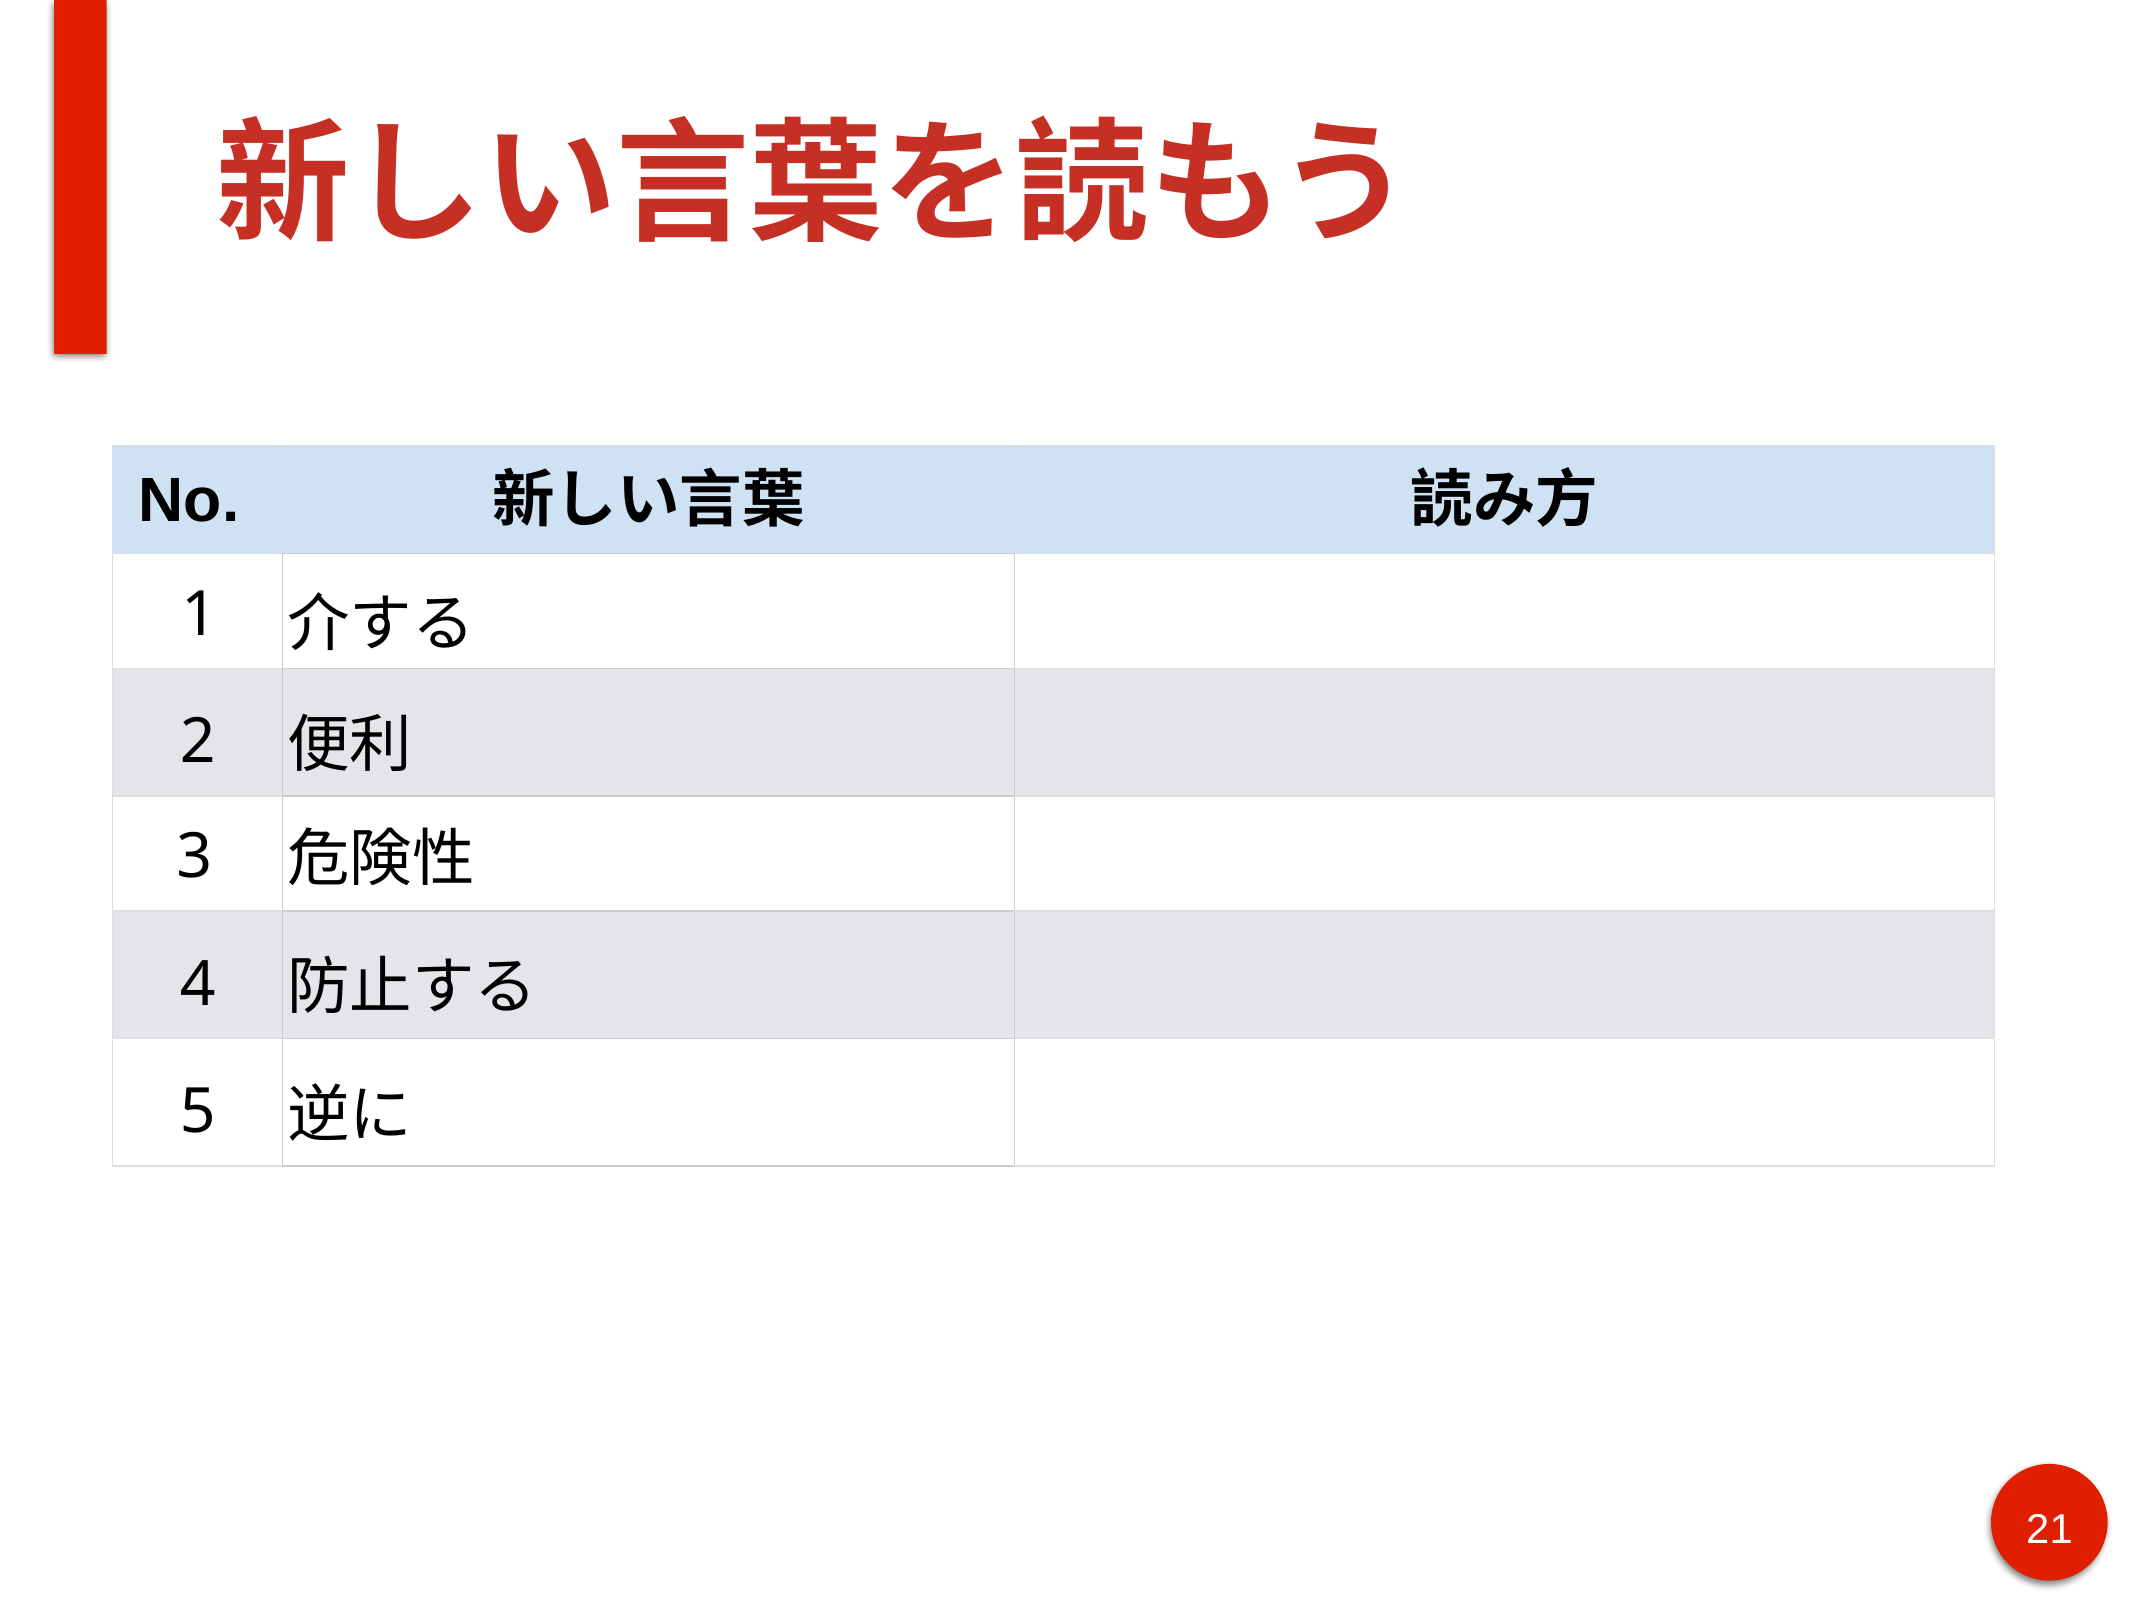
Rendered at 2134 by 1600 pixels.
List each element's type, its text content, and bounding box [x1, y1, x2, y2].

table_cell 危険性 [283, 797, 1014, 910]
table_cell 1 [113, 554, 282, 668]
table_cell 介する [283, 554, 1014, 668]
table_cell [1015, 1039, 1994, 1165]
table_cell 逆に [283, 1039, 1014, 1165]
table_cell [1015, 912, 1994, 1038]
table_cell 5 [113, 1039, 282, 1165]
table_cell [1015, 669, 1994, 795]
table_cell 防止する [283, 912, 1014, 1038]
table_cell 2 [113, 669, 282, 795]
table_cell 3 [113, 797, 282, 910]
table_header 新しい言葉 [283, 446, 1014, 553]
table_cell 便利 [283, 669, 1014, 795]
slide_number ‹#› [2012, 1493, 2087, 1552]
table_header No. [113, 446, 282, 553]
table_cell 4 [113, 912, 282, 1038]
table_cell [1015, 554, 1994, 668]
title 新しい言葉を読もう [208, 18, 2030, 336]
table_cell [1015, 797, 1994, 910]
table_header 読み方 [1015, 446, 1994, 553]
